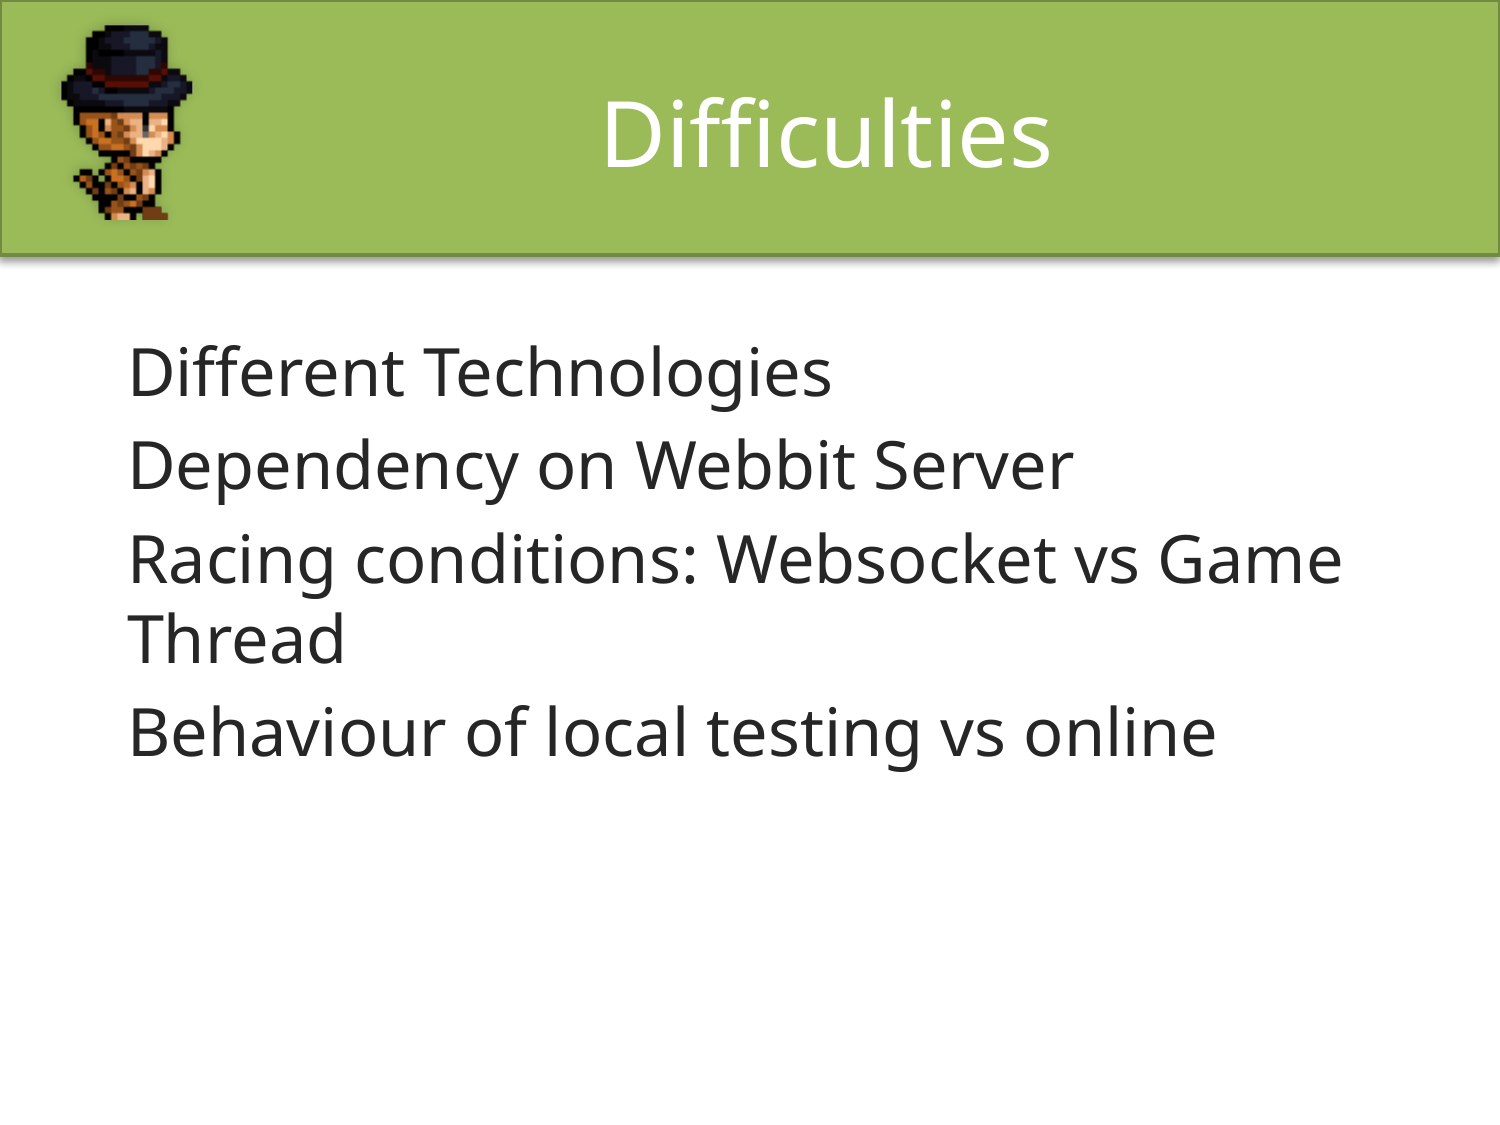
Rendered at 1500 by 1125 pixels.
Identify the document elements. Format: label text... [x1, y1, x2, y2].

subtitle Different Technologies Dependency on Webbit Server Racing conditions: Websocket vs Game Thread Behaviour of local testing vs online [112, 322, 1388, 941]
picture [30, 19, 231, 220]
title Difficulties [265, 42, 1388, 220]
